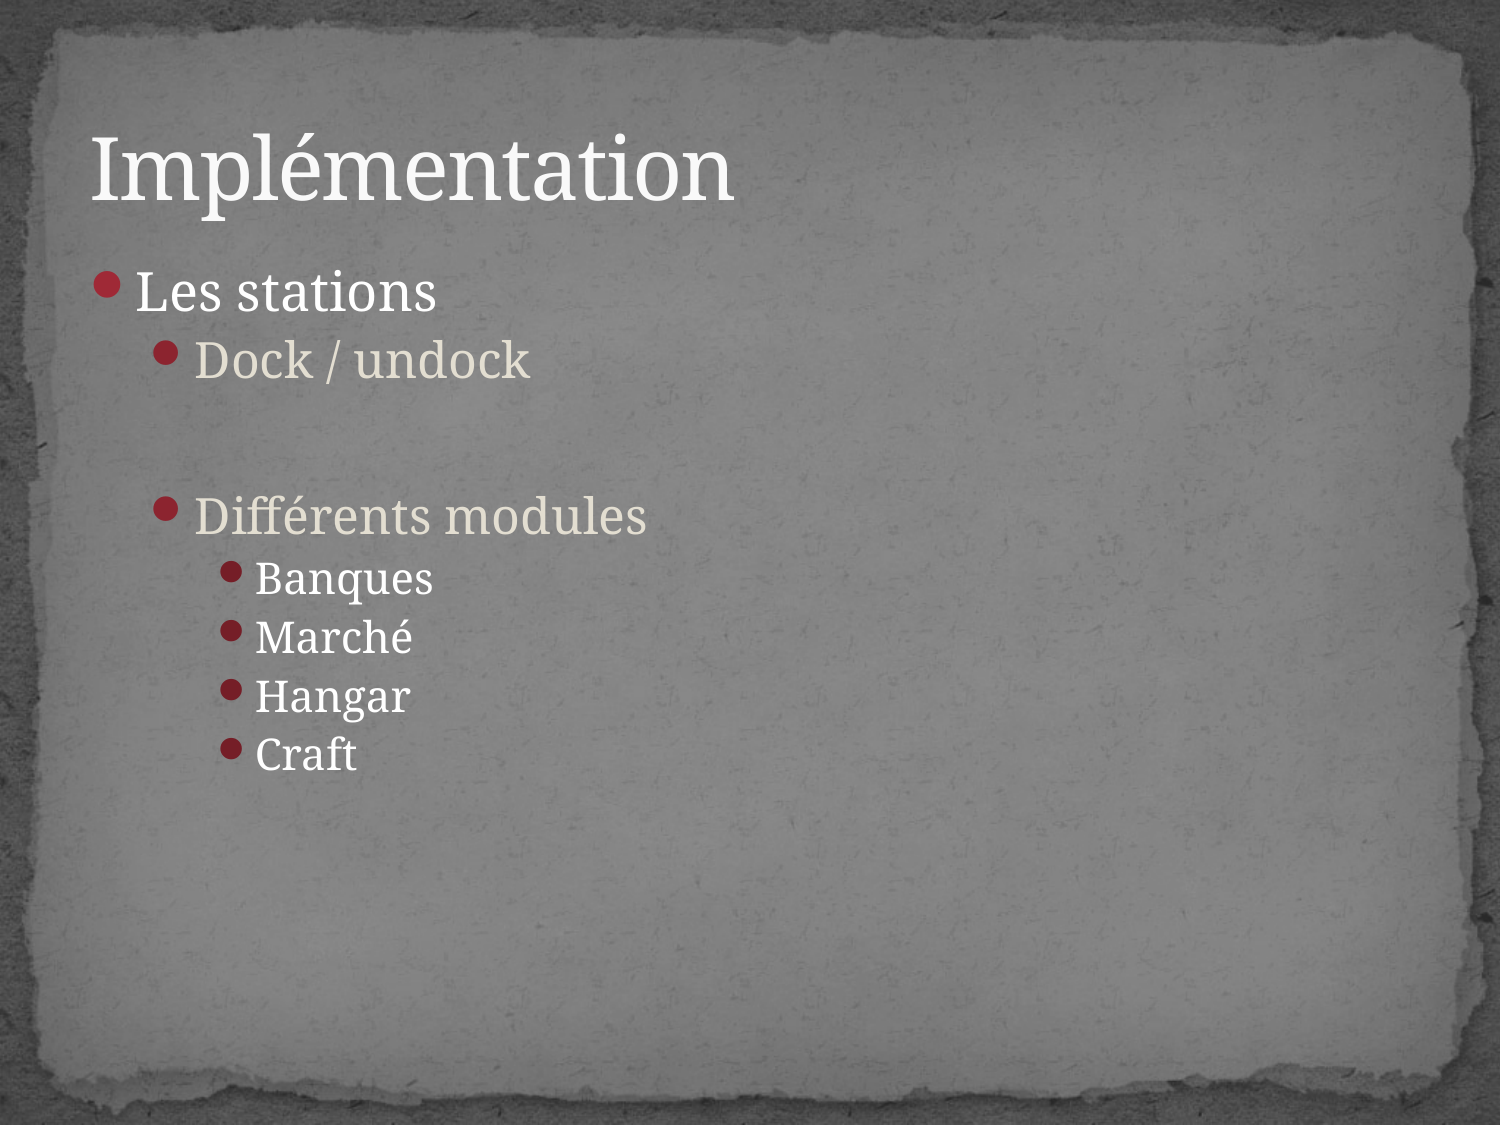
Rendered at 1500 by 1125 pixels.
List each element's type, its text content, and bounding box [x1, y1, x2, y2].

title Implémentation [74, 24, 1425, 225]
list Les stations Dock / undock Différents modules Banques Marché Hangar Craft [75, 249, 1425, 1000]
